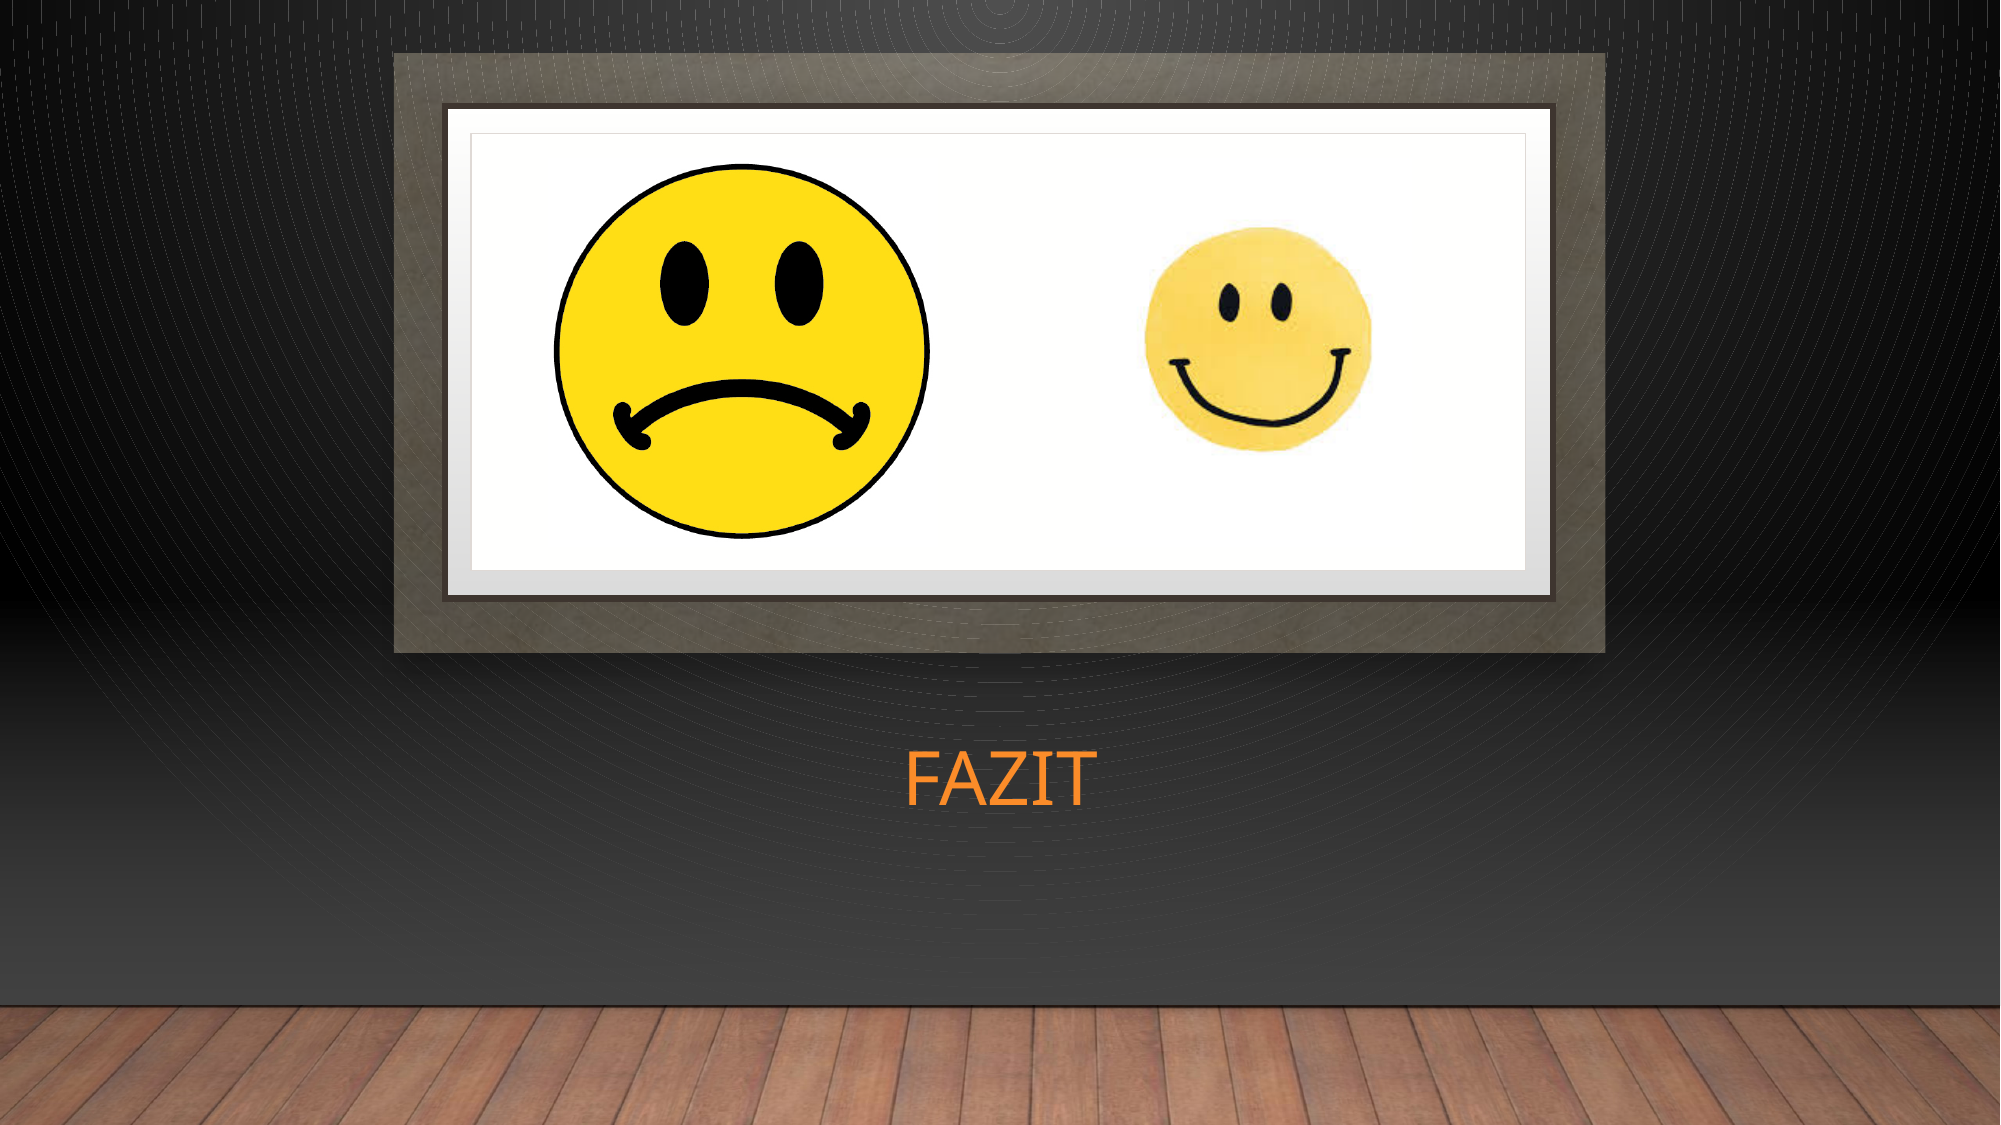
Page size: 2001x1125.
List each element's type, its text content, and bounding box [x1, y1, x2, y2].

picture [548, 157, 938, 547]
text_box [0, 593, 2000, 1005]
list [1100, 157, 1412, 547]
title Fazit [291, 731, 1710, 822]
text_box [393, 52, 1606, 653]
picture [0, 1008, 2000, 1125]
